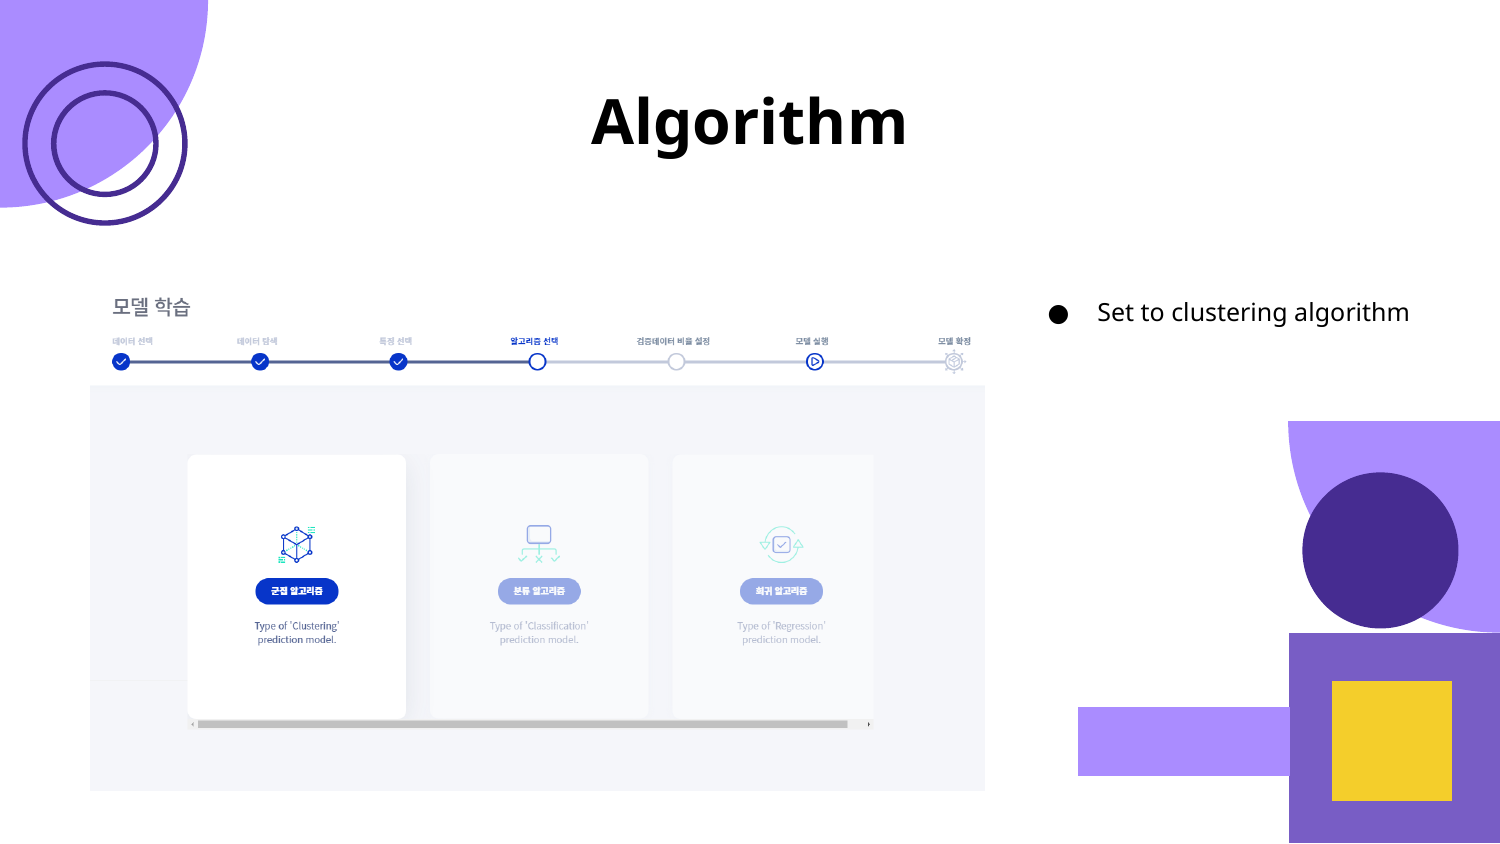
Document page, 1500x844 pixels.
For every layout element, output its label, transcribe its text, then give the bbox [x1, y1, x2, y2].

text_box Set to clustering algorithm [1007, 229, 1454, 394]
title Algorithm [116, 67, 1383, 161]
picture [90, 281, 985, 791]
